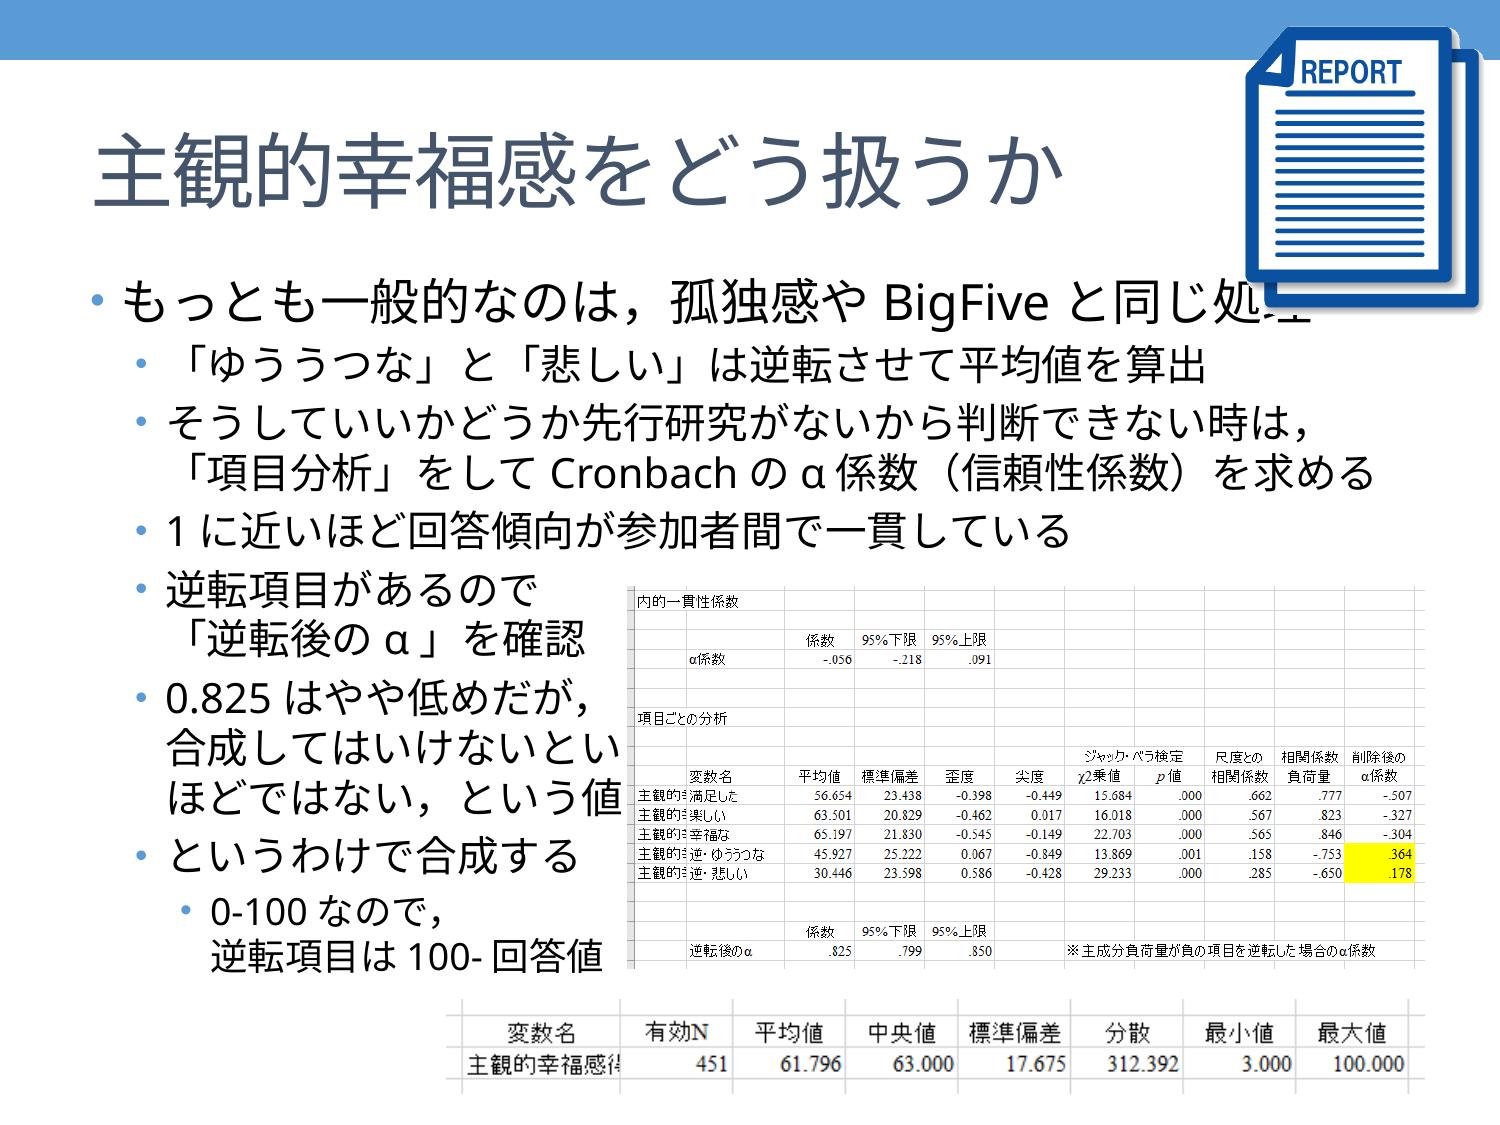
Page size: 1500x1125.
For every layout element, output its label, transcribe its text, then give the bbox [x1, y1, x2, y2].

title 主観的幸福感をどう扱うか [75, 87, 1222, 250]
picture [446, 999, 1426, 1094]
picture [627, 585, 1426, 969]
picture [1224, 14, 1500, 323]
list もっとも一般的なのは，孤独感やBigFiveと同じ処理 「ゆううつな」と「悲しい」は逆転させて平均値を算出 そうしていいかどうか先行研究がないから判断できない時は，「項目分析」をしてCronbachのα係数（信頼性係数）を求める 1に近いほど回答傾向が参加者間で一貫している 逆転項目があるので 「逆転後のα」を確認 0.825はやや低めだが， 合成してはいけないという ほどではない，という値 というわけで合成する 0-100なので， 逆転項目は100-回答値 [75, 262, 1425, 1063]
